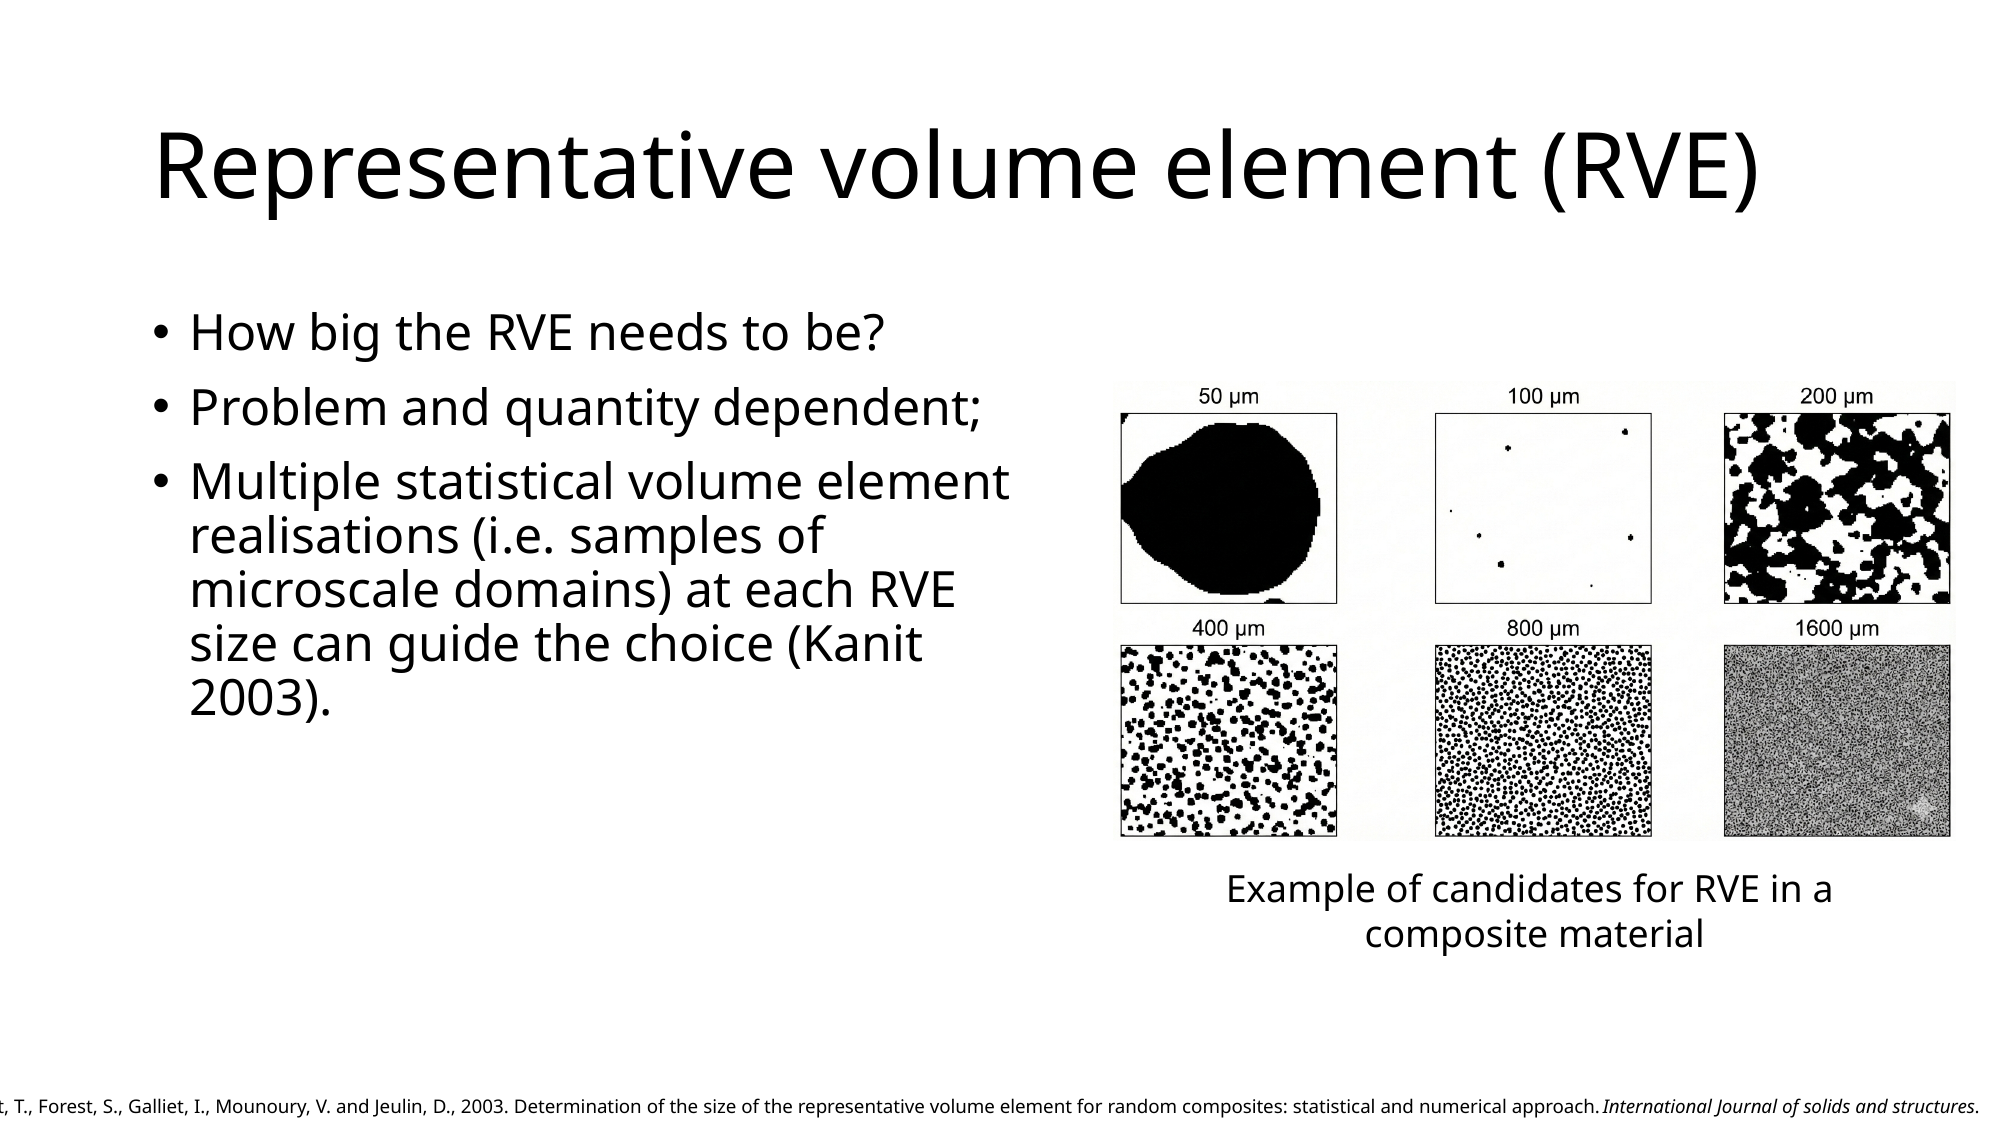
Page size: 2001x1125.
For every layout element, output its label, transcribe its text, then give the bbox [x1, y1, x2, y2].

picture [1113, 381, 1957, 842]
title Representative volume element (RVE) [137, 59, 1863, 278]
list How big the RVE needs to be? Problem and quantity dependent; Multiple statistical volume element realisations (i.e. samples of microscale domains) at each RVE size can guide the choice (Kanit 2003). [137, 299, 1043, 831]
text_box Example of candidates for RVE in a composite material [1211, 857, 1859, 963]
text_box Kanit, T., Forest, S., Galliet, I., Mounoury, V. and Jeulin, D., 2003. Determination of the size of the representative volume element for random composites: statistical and numerical approach. International Journal of solids and structures. [0, 1087, 1995, 1125]
